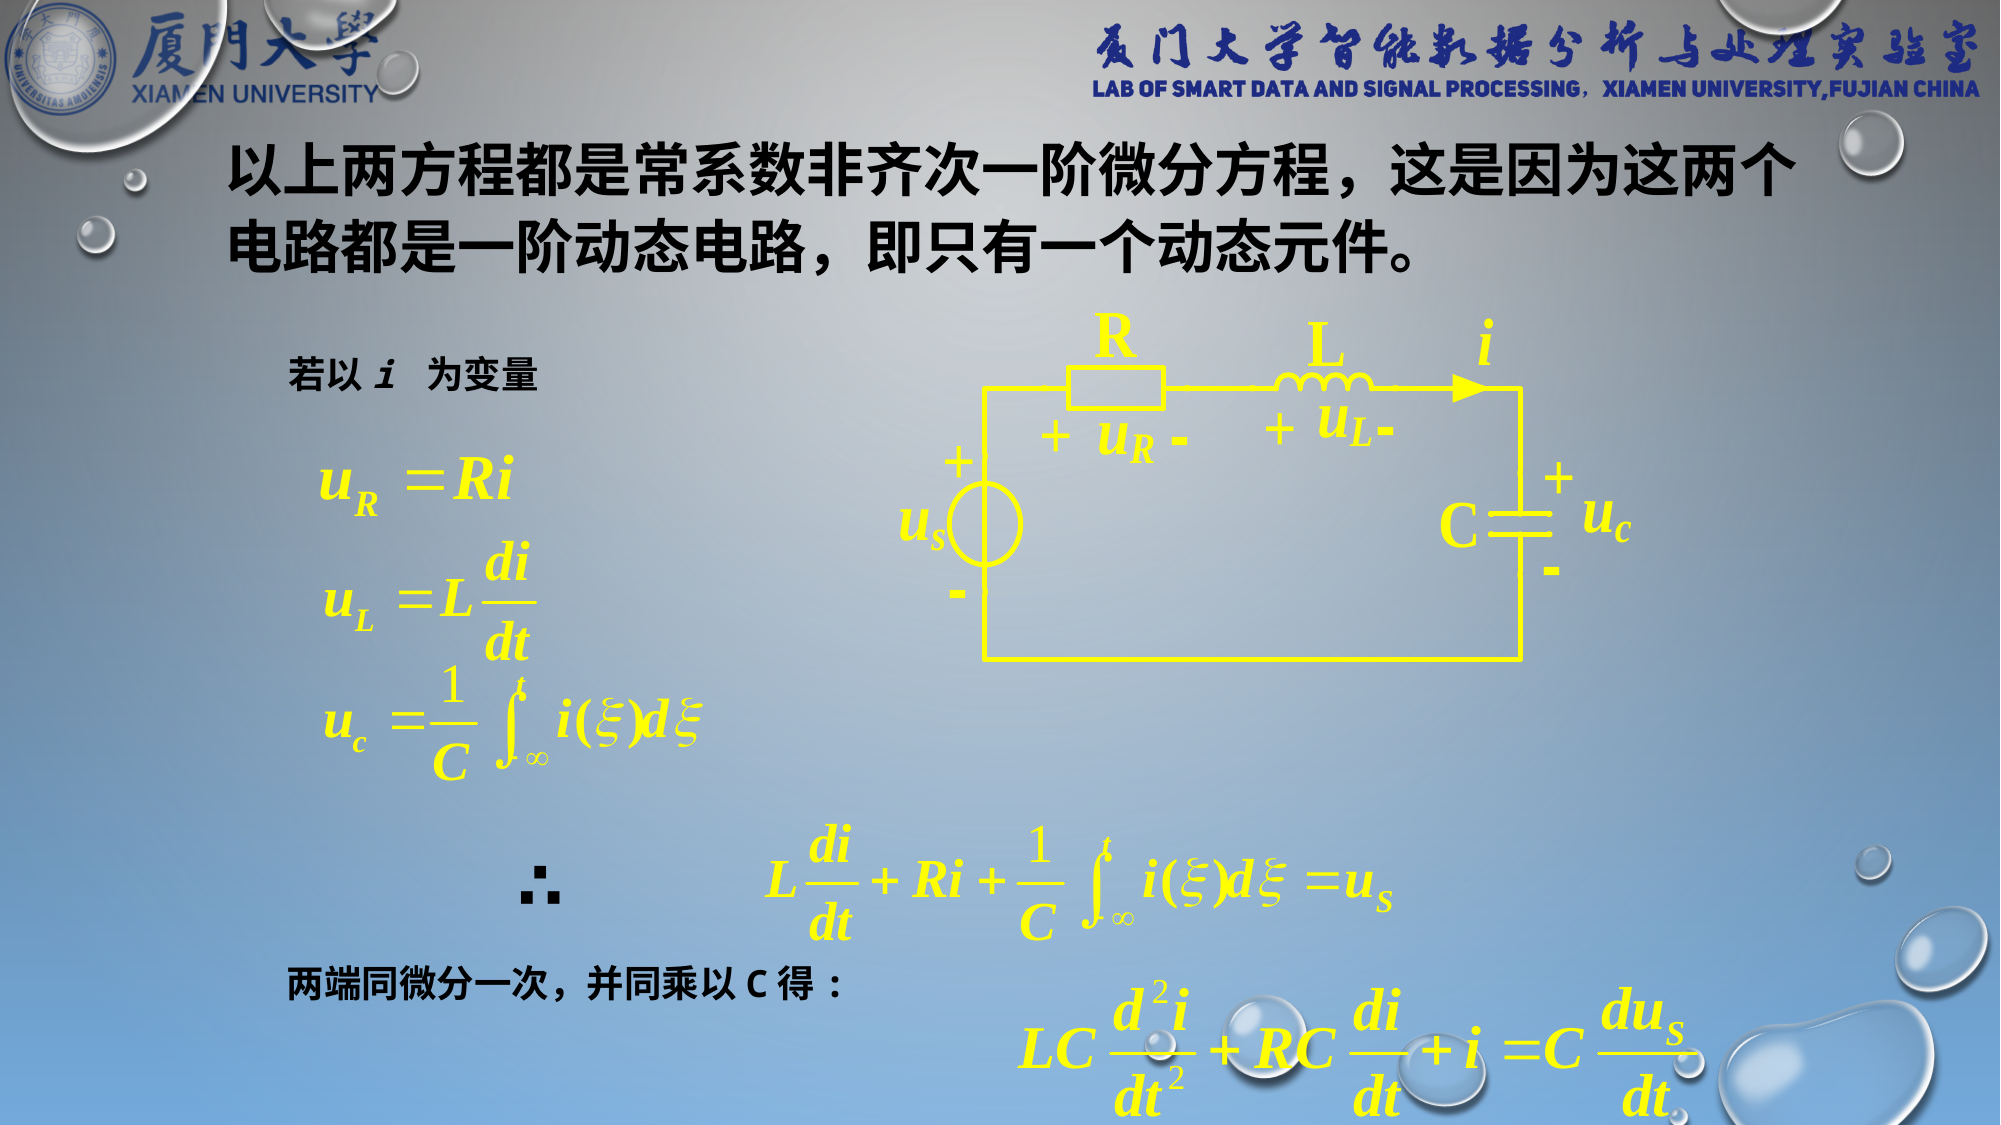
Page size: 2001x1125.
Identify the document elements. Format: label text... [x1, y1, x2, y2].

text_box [857, 300, 1671, 669]
text_box 两端同微分一次，并同乘以C得: [272, 952, 871, 1012]
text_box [314, 526, 546, 649]
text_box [314, 649, 714, 793]
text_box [308, 434, 528, 532]
picture [0, 0, 2000, 1125]
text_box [1006, 962, 1710, 1125]
text_box 若以i 为变量 [273, 314, 569, 409]
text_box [491, 810, 1406, 953]
text_box 以上两方程都是常系数非齐次一阶微分方程，这是因为这两个电路都是一阶动态电路，即只有一个动态元件。 [209, 118, 1853, 288]
